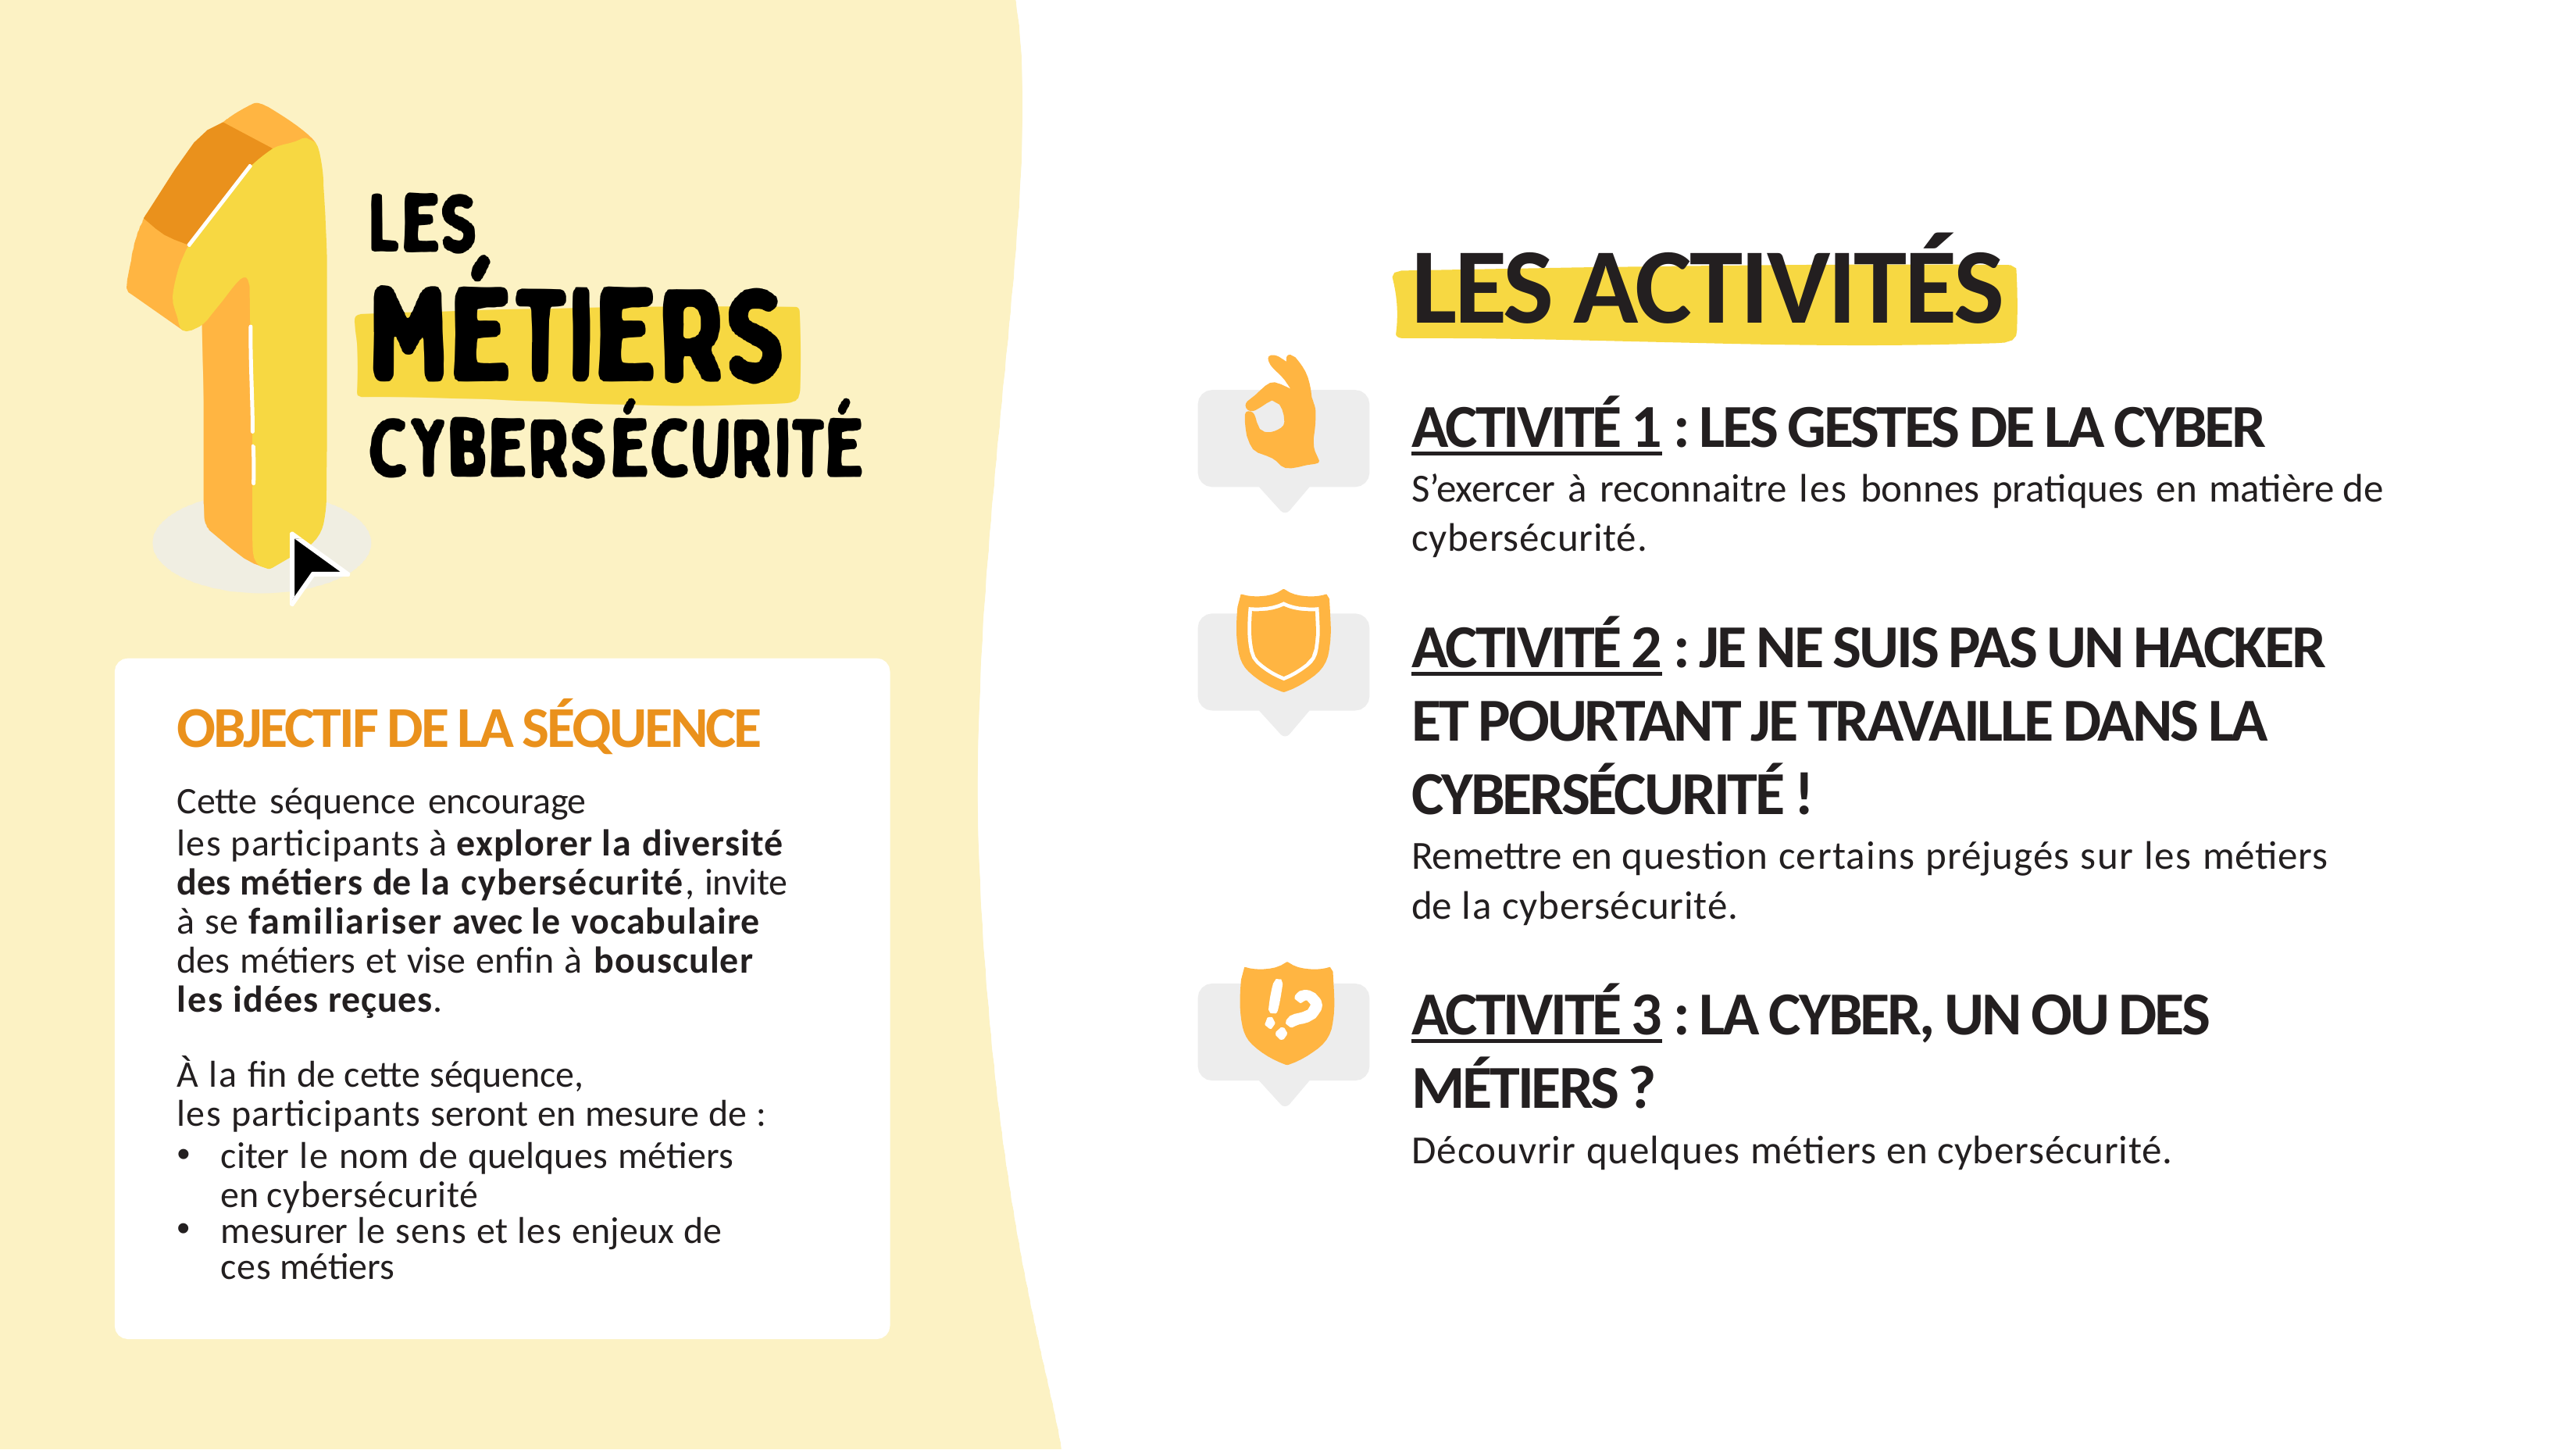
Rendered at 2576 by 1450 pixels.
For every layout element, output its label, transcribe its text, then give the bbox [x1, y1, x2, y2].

title LES ACTIVITÉS [1410, 214, 2035, 380]
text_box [0, 0, 1061, 1450]
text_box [1197, 962, 1370, 1107]
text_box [1197, 354, 1370, 513]
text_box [1197, 588, 1370, 737]
text_box ACTIVITÉ 1 : LES GESTES DE LA CYBER S’exercer à reconnaitre les bonnes pratiques en matière de cybersécurité. ACTIVITÉ 2 : JE NE SUIS PAS UN HACKER ET POURTANT JE TRAVAILLE DANS LA CYBERSÉCURITÉ ! Remettre en question certains préjugés sur les métiers de la cybersécurité. ACTIVITÉ 3 : LA CYBER, UN OU DES MÉTIERS ? Découvrir quelques métiers en cybersécurité. [1410, 380, 2389, 1172]
text_box [1392, 270, 1410, 338]
